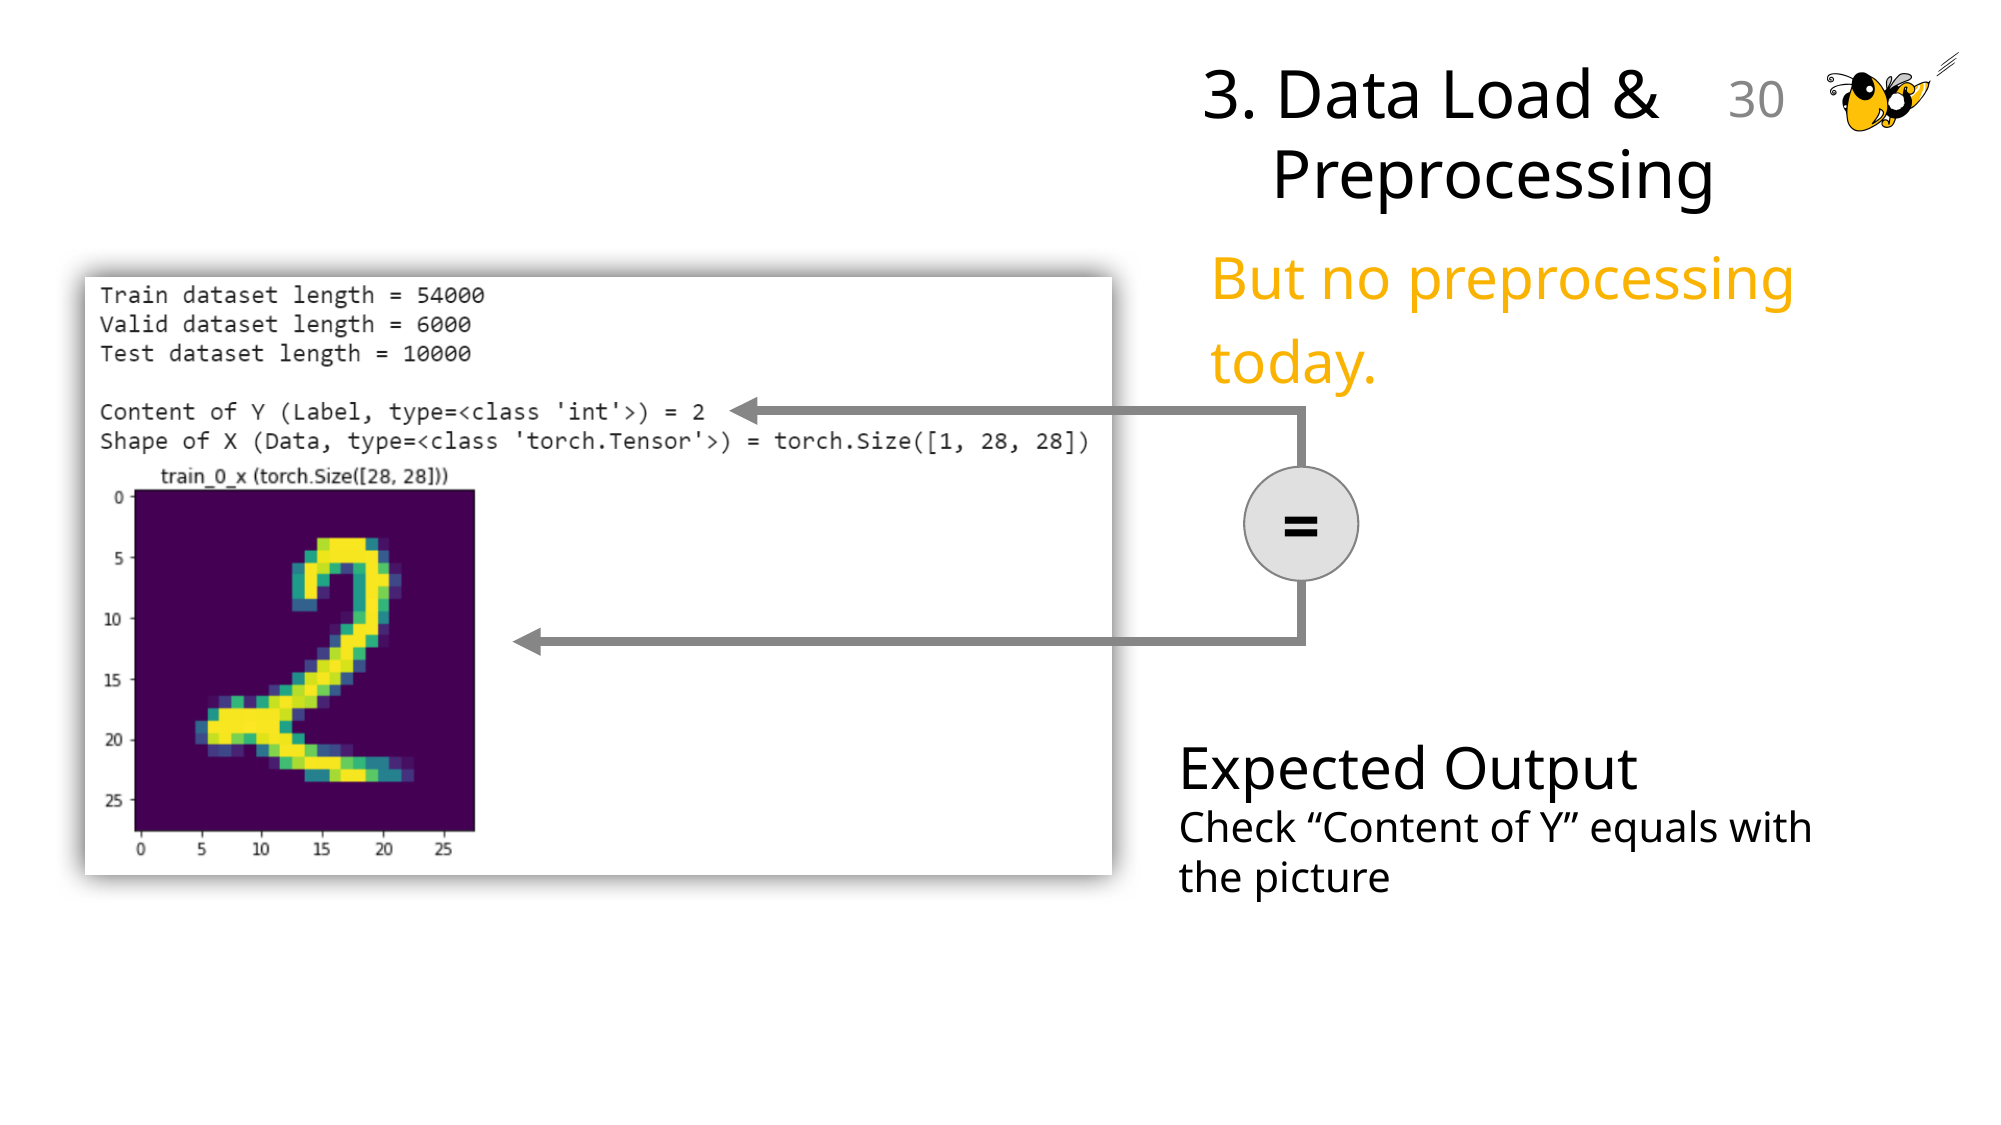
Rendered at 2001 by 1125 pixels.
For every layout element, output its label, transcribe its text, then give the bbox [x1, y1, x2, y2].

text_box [987, 152, 1044, 725]
picture [938, 277, 1112, 876]
slide_number 30 [1695, 61, 1820, 141]
list But no preprocessing today. [1196, 226, 1968, 328]
picture [1944, 52, 1959, 132]
picture [85, 277, 876, 876]
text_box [876, 216, 938, 1006]
text_box = [1243, 465, 1360, 582]
title 3. Data Load & Preprocessing [1172, 44, 1944, 227]
text_box Expected Output Check “Content of Y” equals with the picture [1163, 723, 1898, 969]
